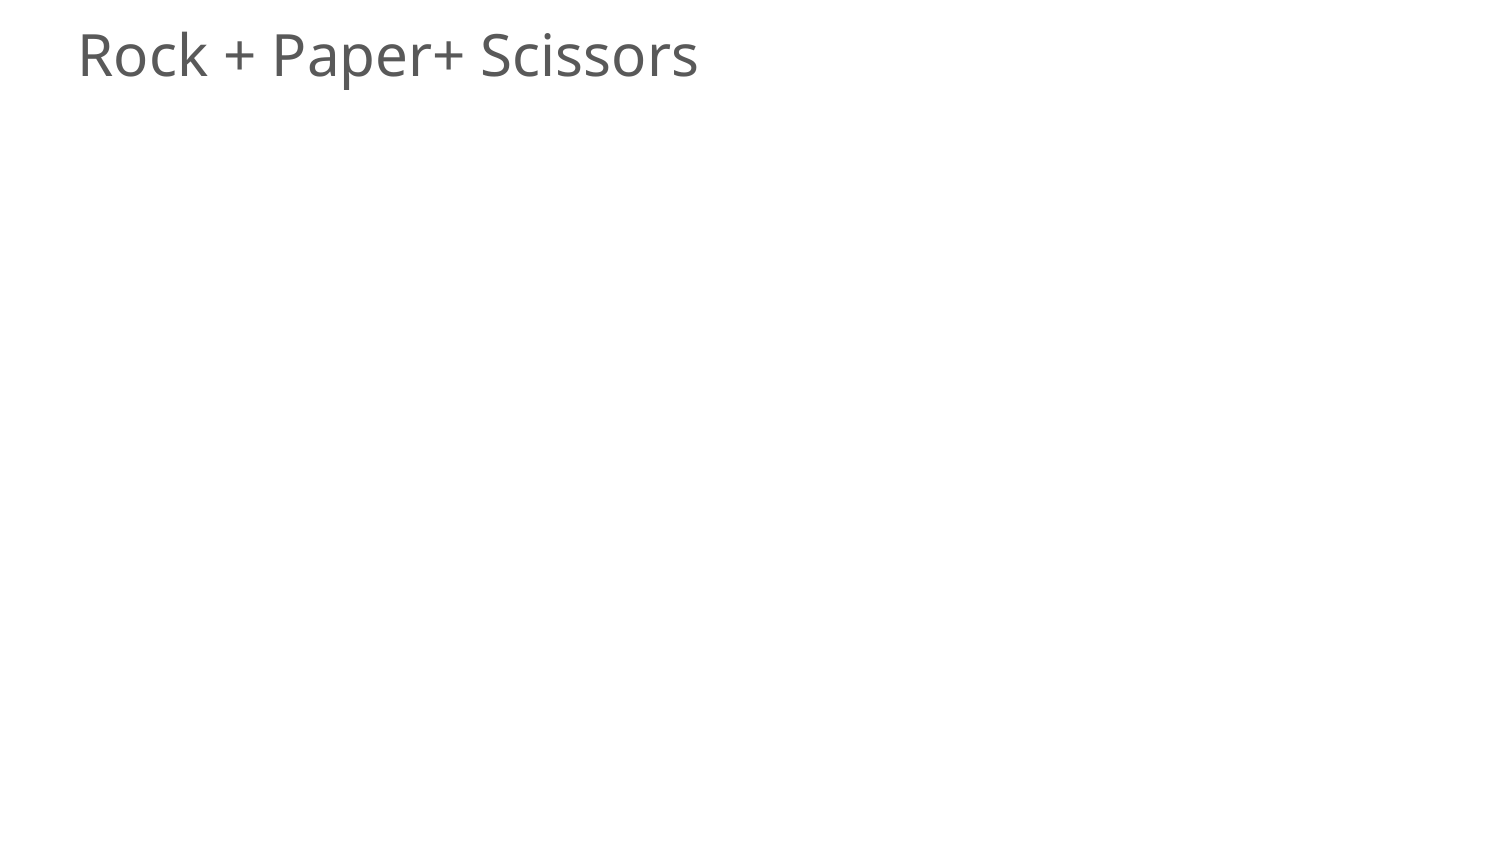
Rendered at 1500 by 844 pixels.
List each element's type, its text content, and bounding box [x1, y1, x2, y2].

title Rock + Paper+ Scissors [62, 3, 1461, 98]
